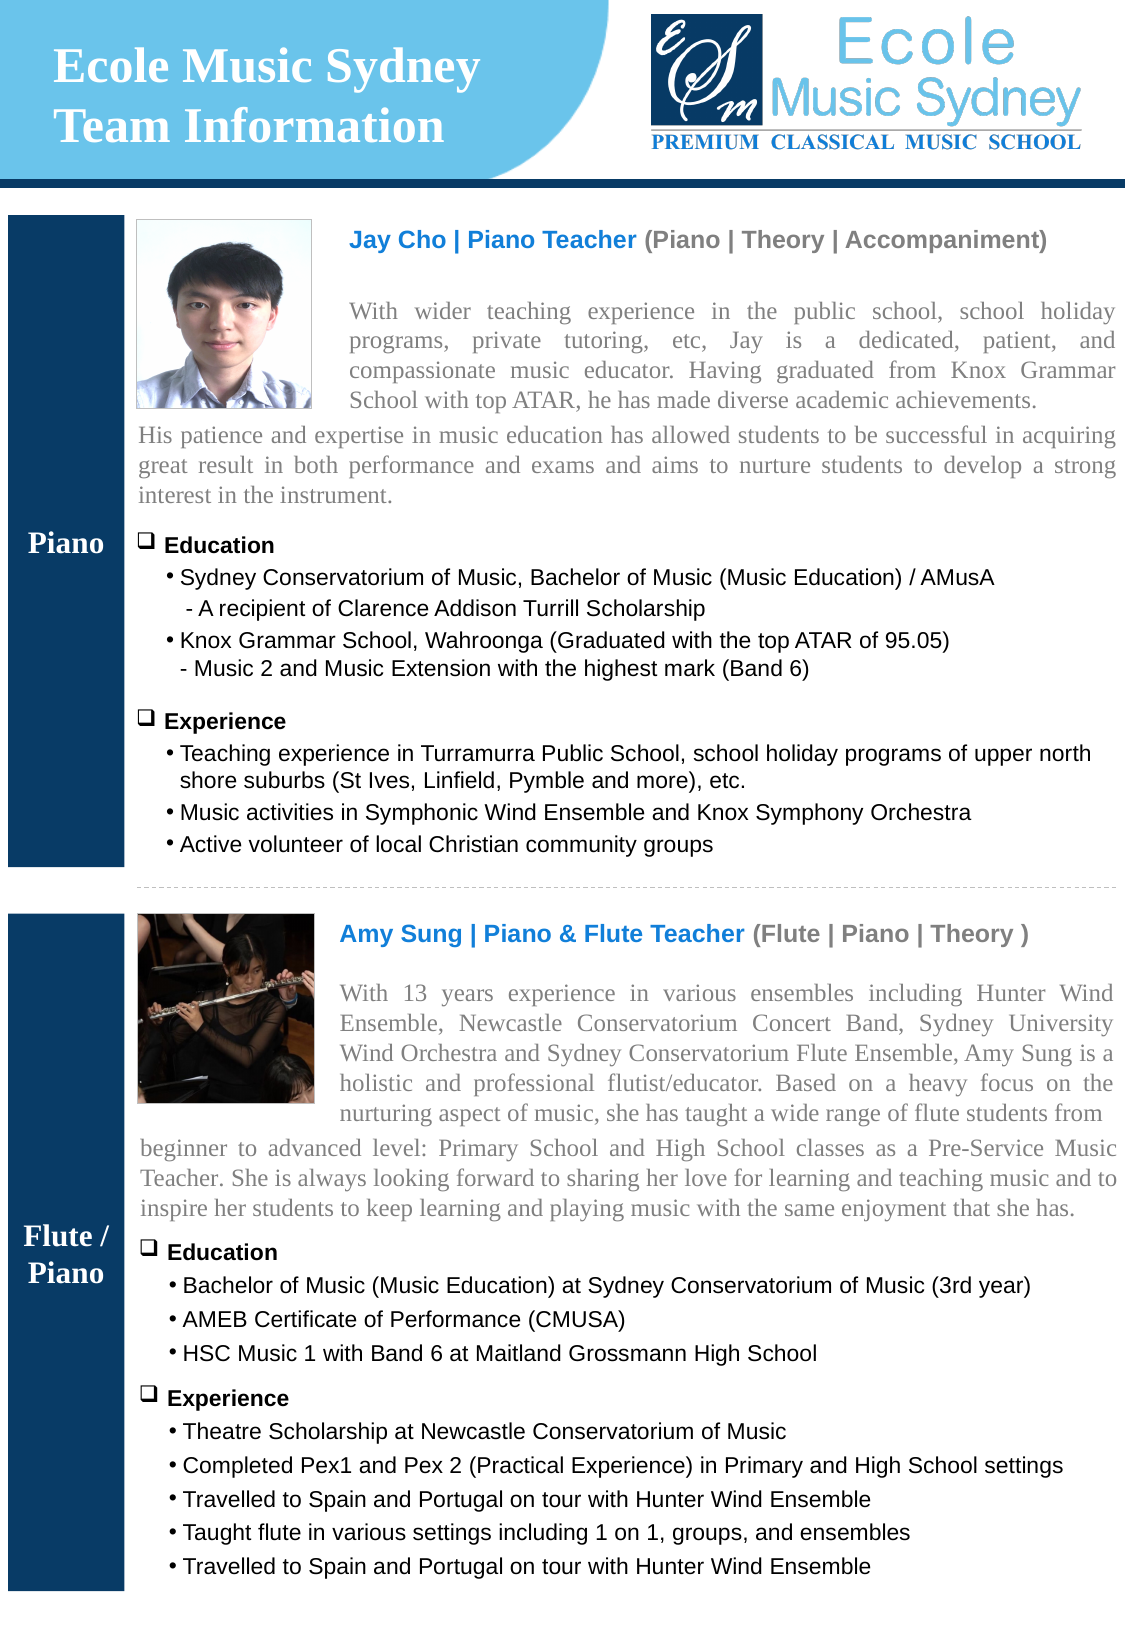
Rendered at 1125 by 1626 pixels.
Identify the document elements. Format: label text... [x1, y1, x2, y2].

text_box Flute / Piano [7, 913, 125, 1592]
text_box beginner to advanced level: Primary School and High School classes as a Pre-Service Music Teacher. She is always looking forward to sharing her love for learning and teaching music and to inspire her students to keep learning and playing music with the same enjoyment that she has. [140, 1131, 1119, 1222]
picture [0, 0, 1111, 213]
text_box Education Sydney Conservatorium of Music, Bachelor of Music (Music Education) / AMusA - A recipient of Clarence Addison Turrill Scholarship Knox Grammar School, Wahroonga (Graduated with the top ATAR of 95.05) - Music 2 and Music Extension with the highest mark (Band 6) [135, 544, 1113, 667]
text_box Education Bachelor of Music (Music Education) at Sydney Conservatorium of Music (3rd year) AMEB Certificate of Performance (CMUSA) HSC Music 1 with Band 6 at Maitland Grossmann High School [138, 1285, 1115, 1351]
text_box With wider teaching experience in the public school, school holiday programs, private tutoring, etc, Jay is a dedicated, patient, and compassionate music educator. Having graduated from Knox Grammar School with top ATAR, he has made diverse academic achievements. [349, 294, 1117, 414]
picture [136, 219, 312, 409]
text_box Jay Cho | Piano Teacher (Piano | Theory | Accompaniment) [349, 223, 1112, 254]
text_box Experience Theatre Scholarship at Newcastle Conservatorium of Music Completed Pex1 and Pex 2 (Practical Experience) in Primary and High School settings Travelled to Spain and Portugal on tour with Hunter Wind Ensemble Taught flute in various settings including 1 on 1, groups, and ensembles Travelled to Spain and Portugal on tour with Hunter Wind Ensemble [138, 1391, 1119, 1605]
text_box Amy Sung | Piano & Flute Teacher (Flute | Piano | Theory ) [339, 917, 1125, 948]
text_box His patience and expertise in music education has allowed students to be successful in acquiring great result in both performance and exams and aims to nurture students to develop a strong interest in the instrument. [138, 418, 1118, 509]
picture [136, 913, 315, 1104]
text_box Piano [7, 214, 125, 868]
text_box With 13 years experience in various ensembles including Hunter Wind Ensemble, Newcastle Conservatorium Concert Band, Sydney University Wind Orchestra and Sydney Conservatorium Flute Ensemble, Amy Sung is a holistic and professional flutist/educator. Based on a heavy focus on the nurturing aspect of music, she has taught a wide range of flute students from [339, 976, 1115, 1127]
text_box Experience Teaching experience in Turramurra Public School, school holiday programs of upper north shore suburbs (St Ives, Linfield, Pymble and more), etc. Music activities in Symphonic Wind Ensemble and Knox Symphony Orchestra Active volunteer of local Christian community groups [135, 720, 1125, 844]
